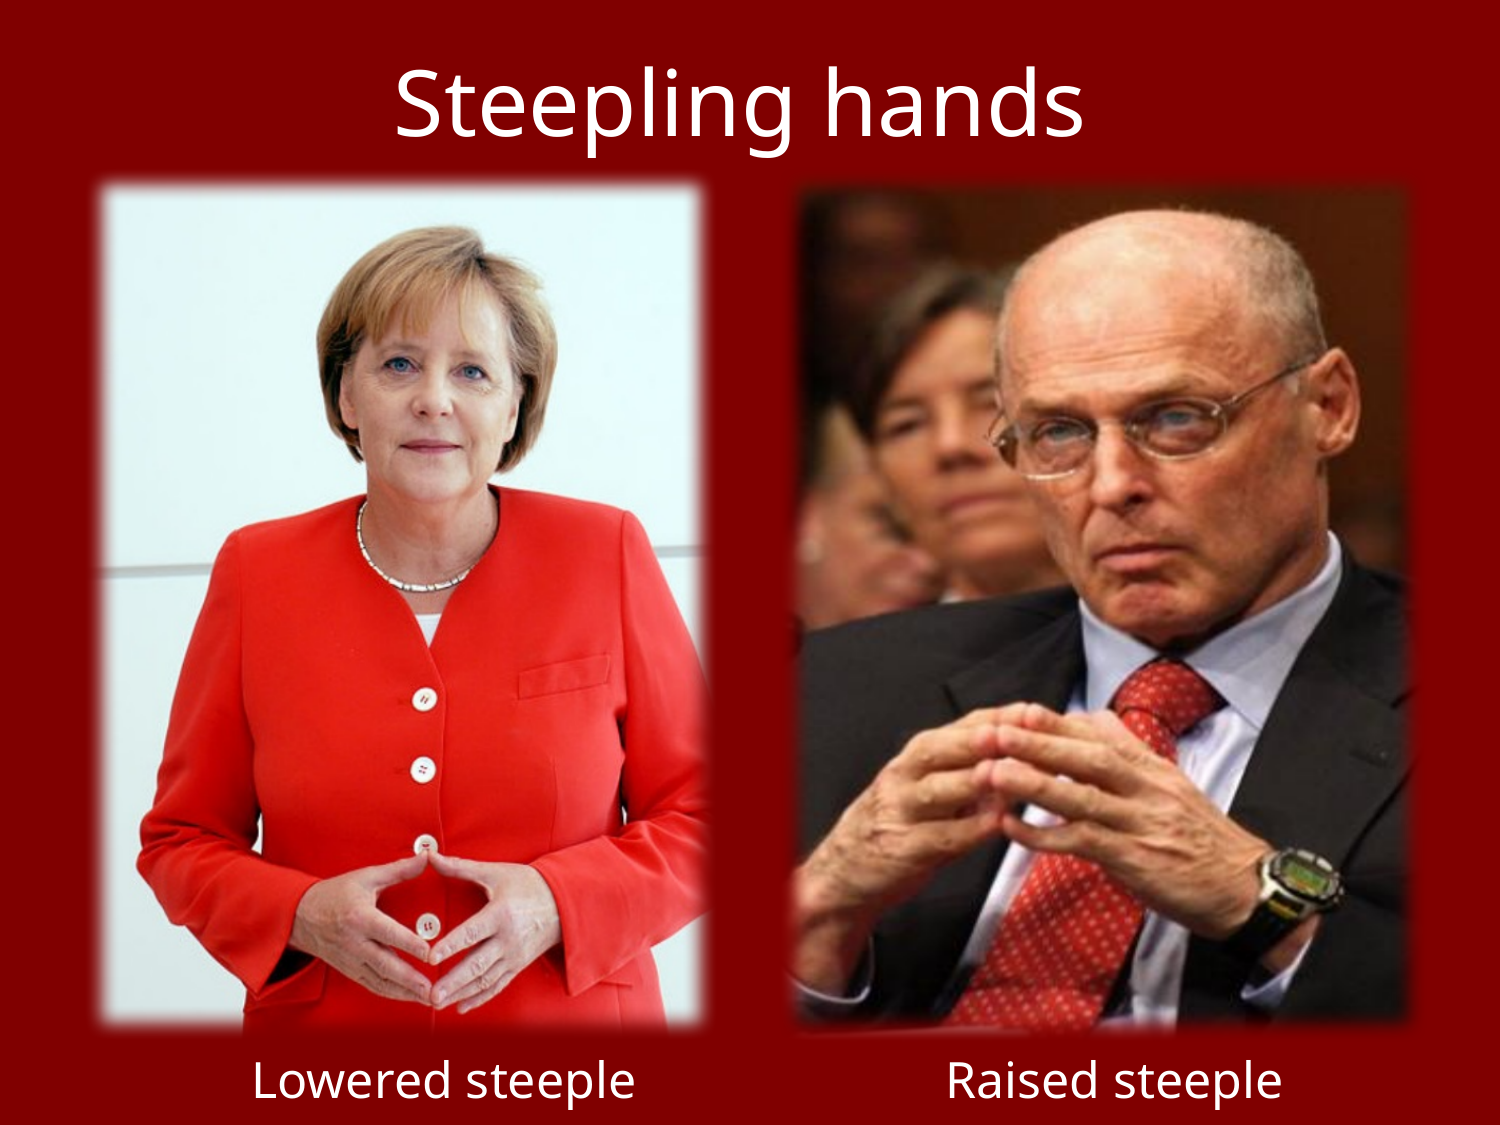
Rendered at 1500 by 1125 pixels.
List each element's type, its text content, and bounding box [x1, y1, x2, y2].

picture [779, 166, 1427, 1042]
text_box Lowered steeple [236, 1050, 652, 1117]
title Steepling hands [337, 5, 1144, 194]
picture [84, 166, 719, 1042]
text_box Raised steeple [930, 1050, 1299, 1117]
